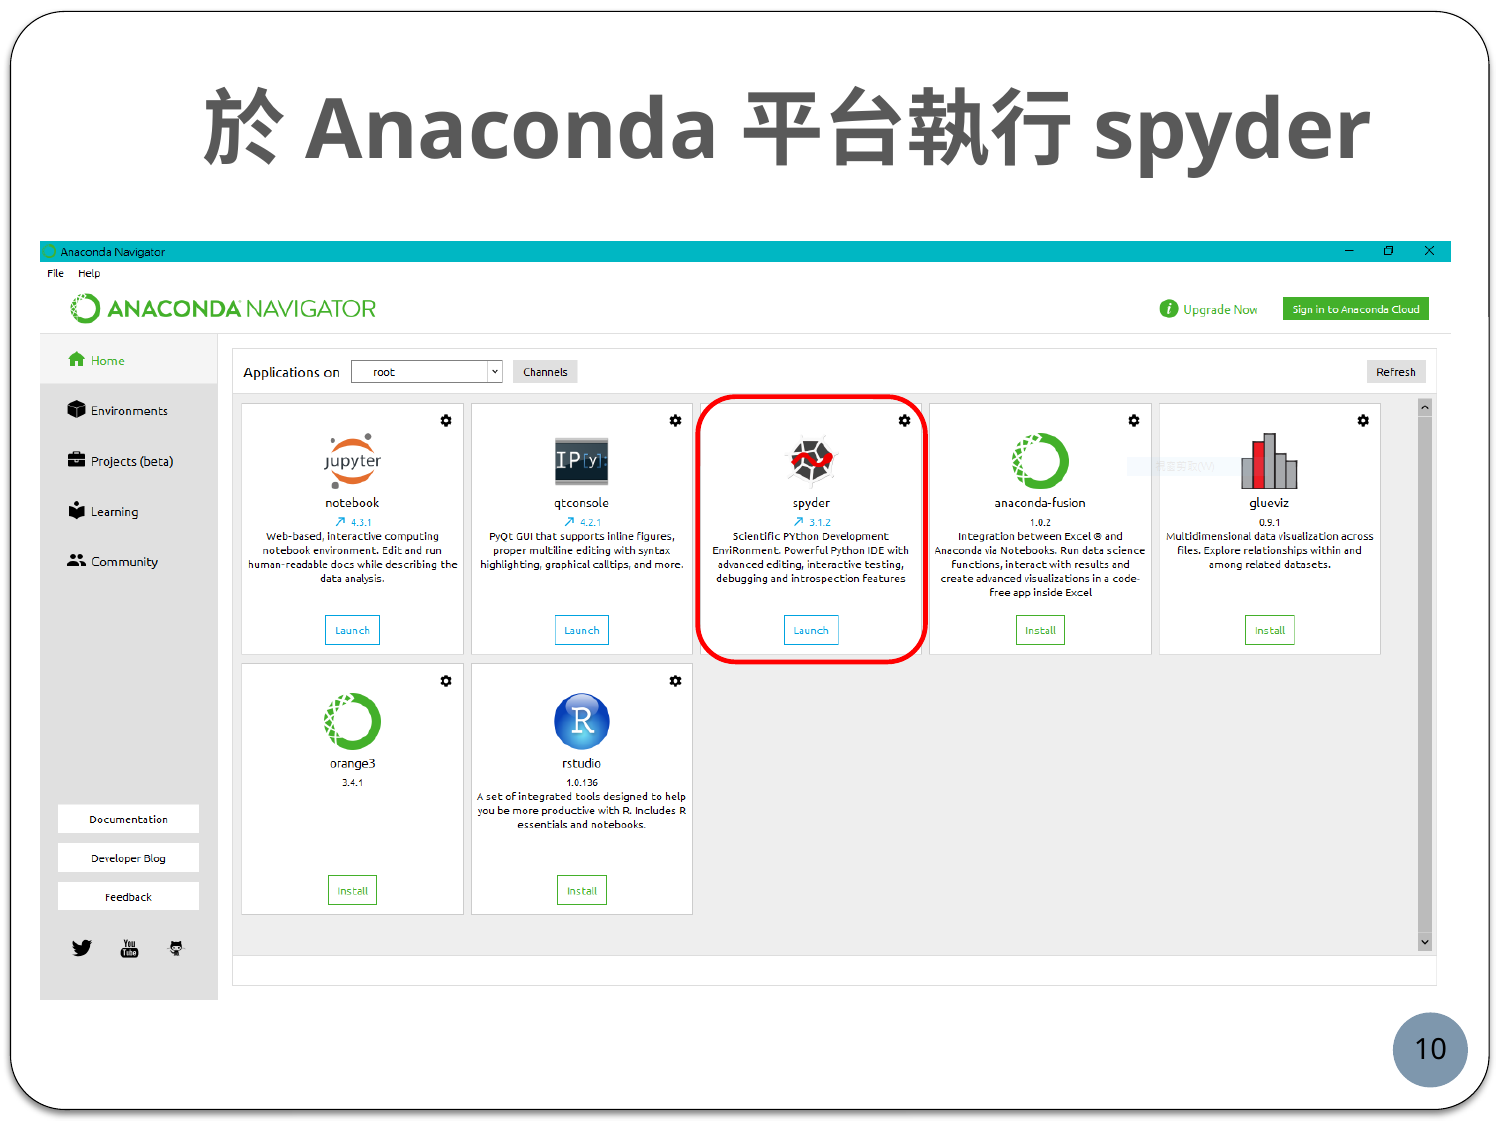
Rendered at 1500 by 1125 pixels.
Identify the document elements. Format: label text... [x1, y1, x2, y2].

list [39, 241, 1451, 1000]
title 於Anaconda平台執行spyder [150, 45, 1425, 191]
slide_number 9 [1392, 1012, 1468, 1088]
